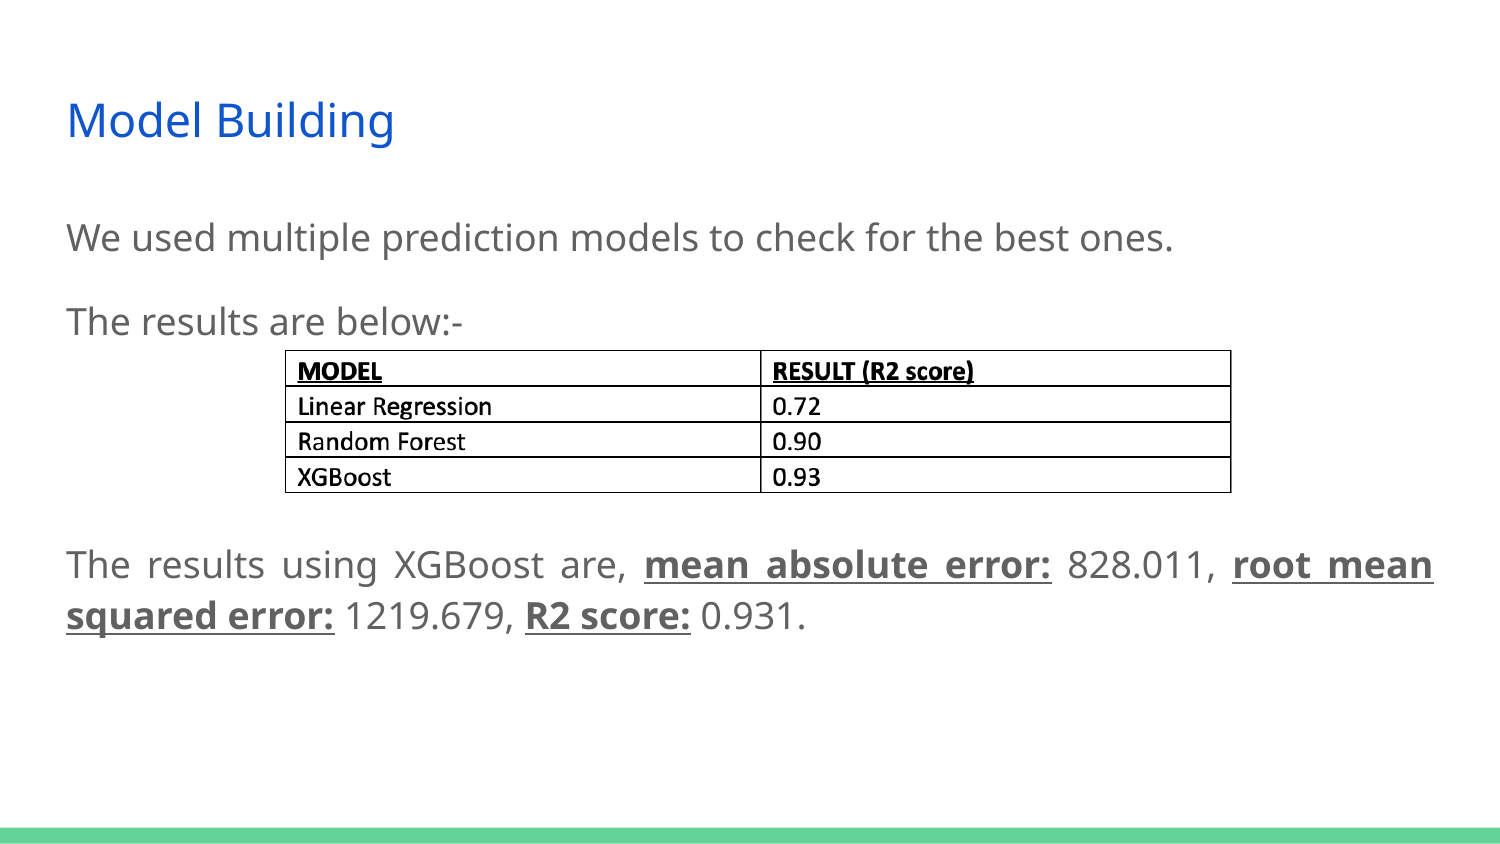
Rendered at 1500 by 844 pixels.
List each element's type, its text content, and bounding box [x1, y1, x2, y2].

list We used multiple prediction models to check for the best ones. The results are below:- The results using XGBoost are, mean absolute error: 828.011, root mean squared error: 1219.679, R2 score: 0.931. [51, 189, 1449, 750]
picture [284, 350, 1232, 494]
title Model Building [51, 72, 1449, 167]
